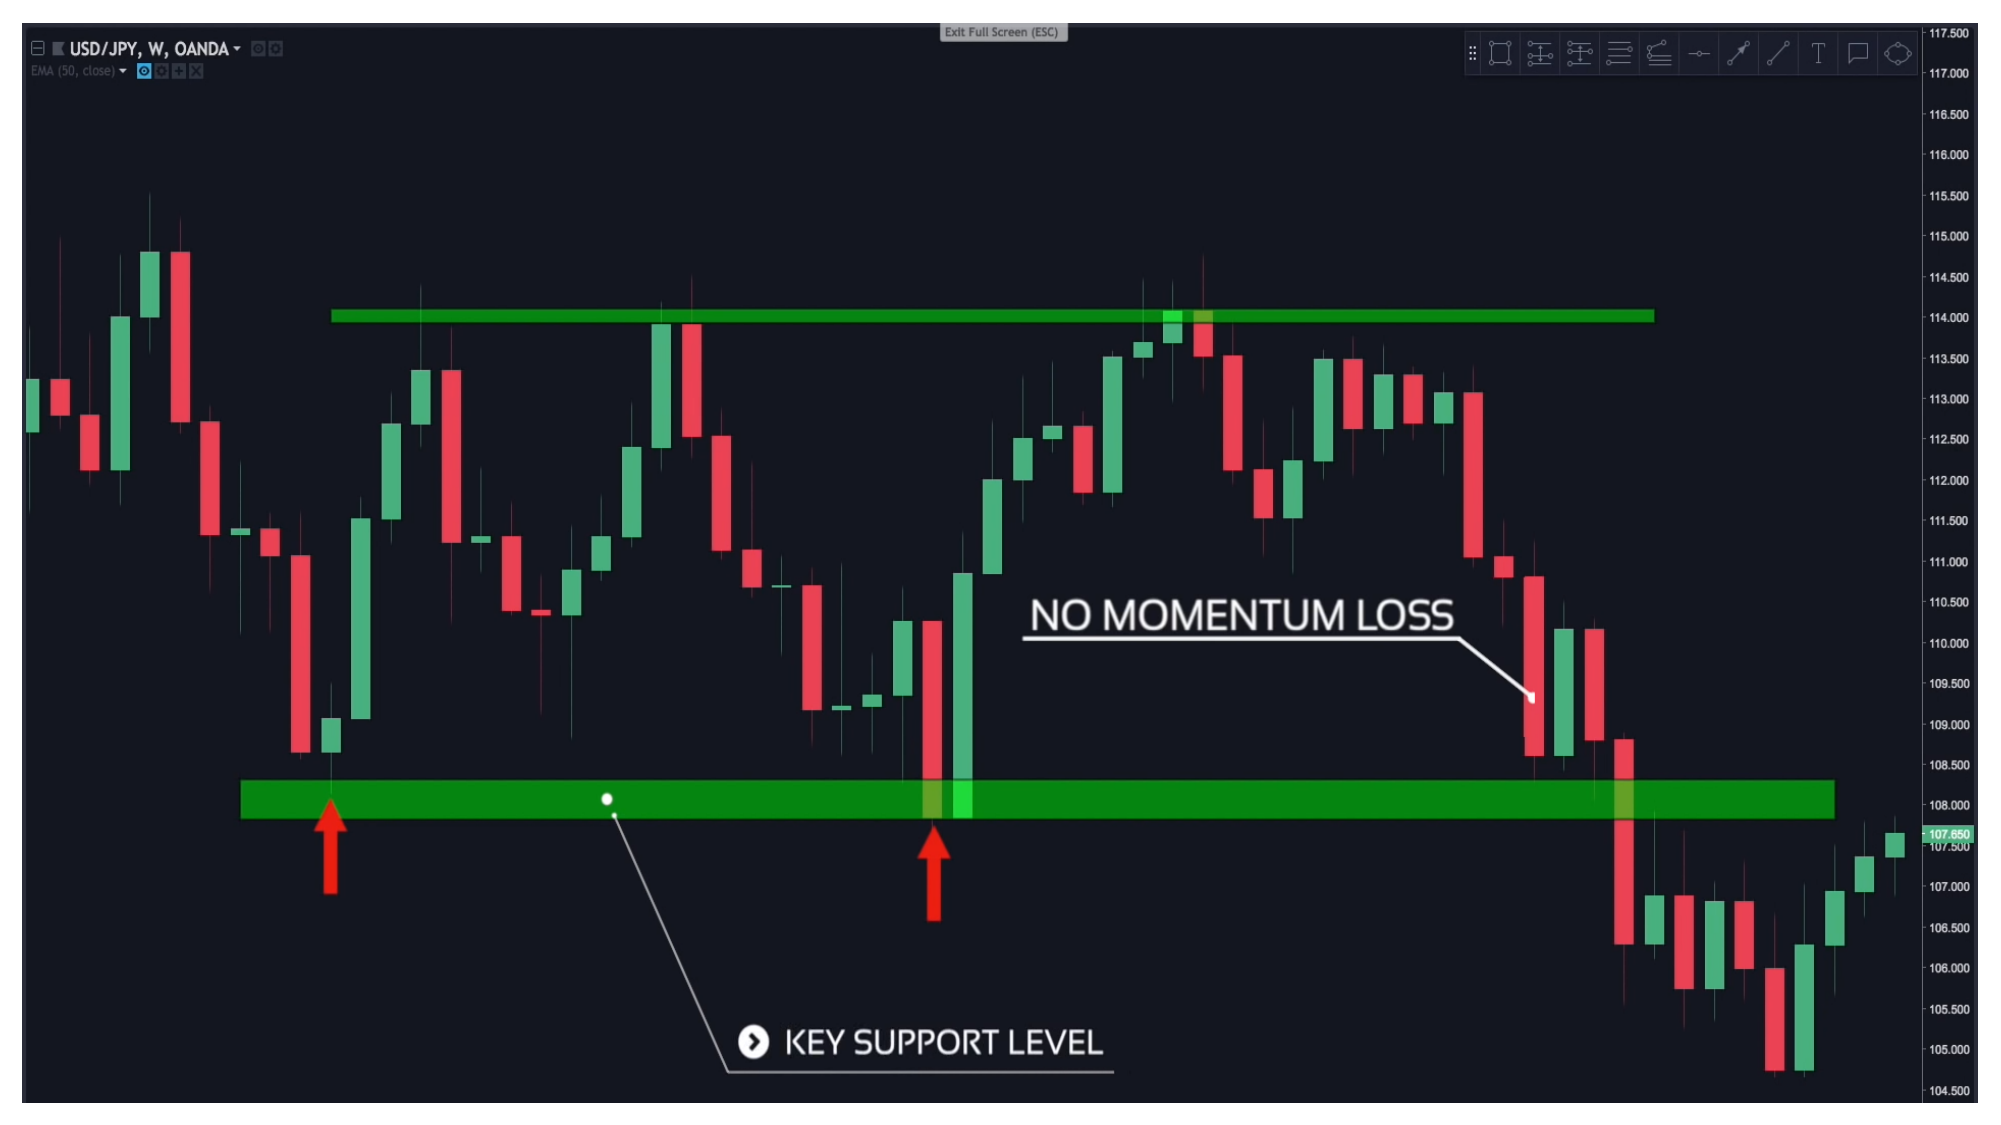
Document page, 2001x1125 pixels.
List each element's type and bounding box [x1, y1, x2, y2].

list [22, 23, 1978, 1103]
